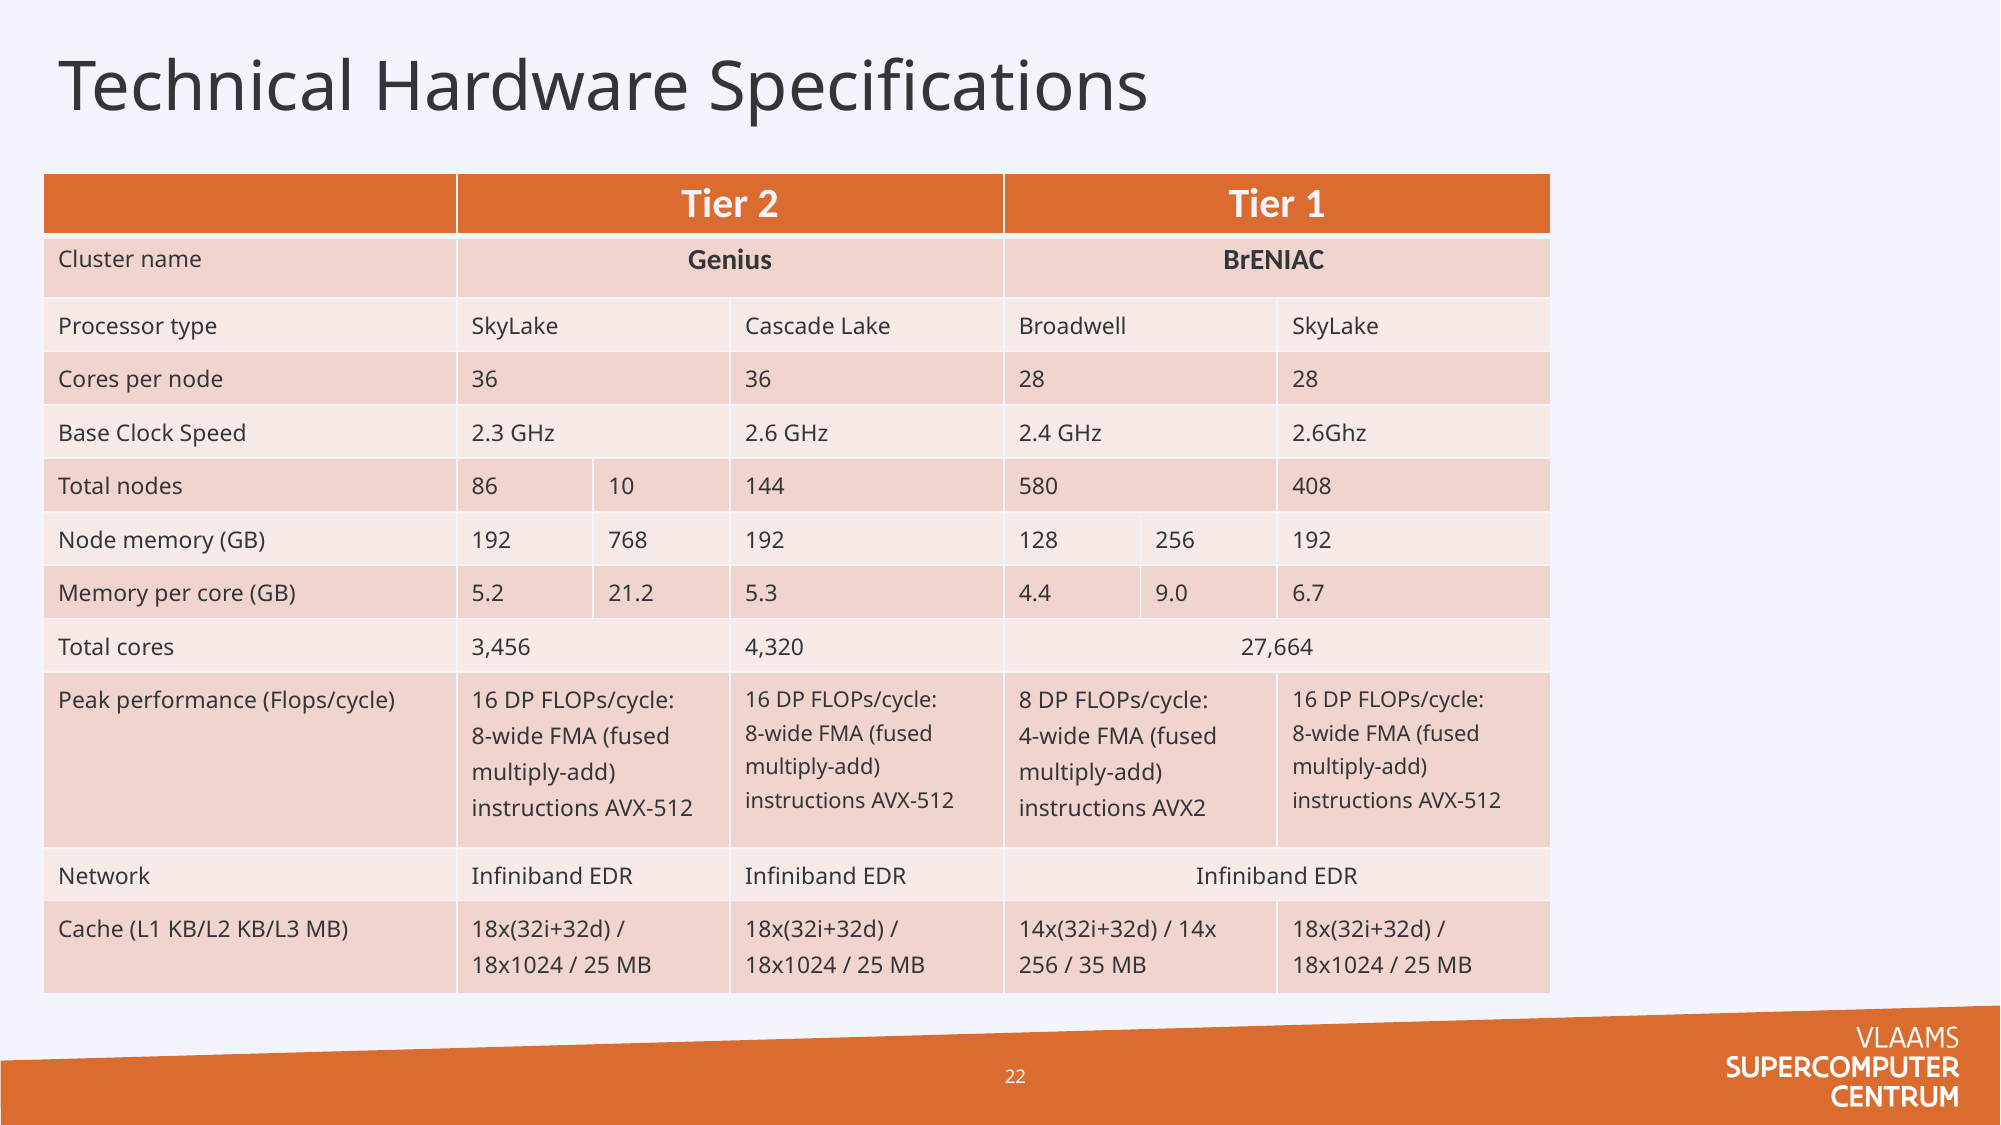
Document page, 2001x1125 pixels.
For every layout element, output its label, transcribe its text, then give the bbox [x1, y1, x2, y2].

table_cell 28 [1005, 352, 1276, 404]
table_cell 2.6Ghz [1278, 406, 1550, 457]
table_cell Total nodes [44, 459, 456, 511]
table_cell Processor type [44, 299, 456, 350]
table_header [44, 174, 456, 233]
title Technical Hardware Specifications [43, 42, 1910, 134]
table_cell SkyLake [458, 299, 729, 350]
table_cell 2.6 GHz [731, 406, 1003, 457]
table_cell BrENIAC [1005, 239, 1550, 297]
table_cell Genius [458, 239, 1003, 297]
table_cell 3,456 [458, 619, 729, 671]
table_cell Infiniband EDR [458, 849, 729, 900]
table_cell Broadwell [1005, 299, 1276, 350]
table_header Tier 1 [1005, 174, 1550, 233]
table_cell Base Clock Speed [44, 406, 456, 457]
table_cell 580 [1005, 459, 1276, 511]
table_cell 2.3 GHz [458, 406, 729, 457]
table_cell SkyLake [1278, 299, 1550, 350]
table_cell 36 [458, 352, 729, 404]
table_cell 14x(32i+32d) / 14x 256 / 35 MB [1005, 901, 1276, 993]
table_cell 10 [594, 459, 729, 511]
table_cell 144 [731, 459, 1003, 511]
table_cell 36 [731, 352, 1003, 404]
table_cell 768 [594, 513, 729, 564]
table_cell 128 [1005, 513, 1140, 564]
table_cell 192 [731, 513, 1003, 564]
table_cell 18x(32i+32d) / 18x1024 / 25 MB [458, 901, 729, 993]
table_cell 9.0 [1141, 566, 1276, 618]
table_cell 4.4 [1005, 566, 1140, 618]
table_cell 2.4 GHz [1005, 406, 1276, 457]
table_cell 5.3 [731, 566, 1003, 618]
table_cell 16 DP FLOPs/cycle: 8-wide FMA (fused multiply-add) instructions AVX-512 [1278, 673, 1550, 847]
table_cell 86 [458, 459, 592, 511]
slide_number 22 [958, 1047, 1042, 1108]
table_cell 4,320 [731, 619, 1003, 671]
table_cell 192 [458, 513, 592, 564]
table_cell Memory per core (GB) [44, 566, 456, 618]
table_cell Network [44, 849, 456, 900]
picture [1725, 1021, 1960, 1117]
table_cell Cores per node [44, 352, 456, 404]
table_cell Cluster name [44, 239, 456, 297]
table_cell Infiniband EDR [1005, 849, 1550, 900]
table_cell 408 [1278, 459, 1550, 511]
table_cell 16 DP FLOPs/cycle: 8-wide FMA (fused multiply-add) instructions AVX-512 [731, 673, 1003, 847]
table_cell 8 DP FLOPs/cycle: 4-wide FMA (fused multiply-add) instructions AVX2 [1005, 673, 1276, 847]
table_cell 27,664 [1005, 619, 1550, 671]
table_header Tier 2 [458, 174, 1003, 233]
table_cell Infiniband EDR [731, 849, 1003, 900]
table_cell Peak performance (Flops/cycle) [44, 673, 456, 847]
table_cell 16 DP FLOPs/cycle: 8-wide FMA (fused multiply-add) instructions AVX-512 [458, 673, 729, 847]
table_cell 18x(32i+32d) / 18x1024 / 25 MB [731, 901, 1003, 993]
table_cell 18x(32i+32d) / 18x1024 / 25 MB [1278, 901, 1550, 993]
table_cell Total cores [44, 619, 456, 671]
table_cell Node memory (GB) [44, 513, 456, 564]
table_cell 5.2 [458, 566, 592, 618]
table_cell 6.7 [1278, 566, 1550, 618]
table_cell Cascade Lake [731, 299, 1003, 350]
table_cell 28 [1278, 352, 1550, 404]
table_cell 21.2 [594, 566, 729, 618]
table_cell 192 [1278, 513, 1550, 564]
table_cell Cache (L1 KB/L2 KB/L3 MB) [44, 901, 456, 993]
table_cell 256 [1141, 513, 1276, 564]
